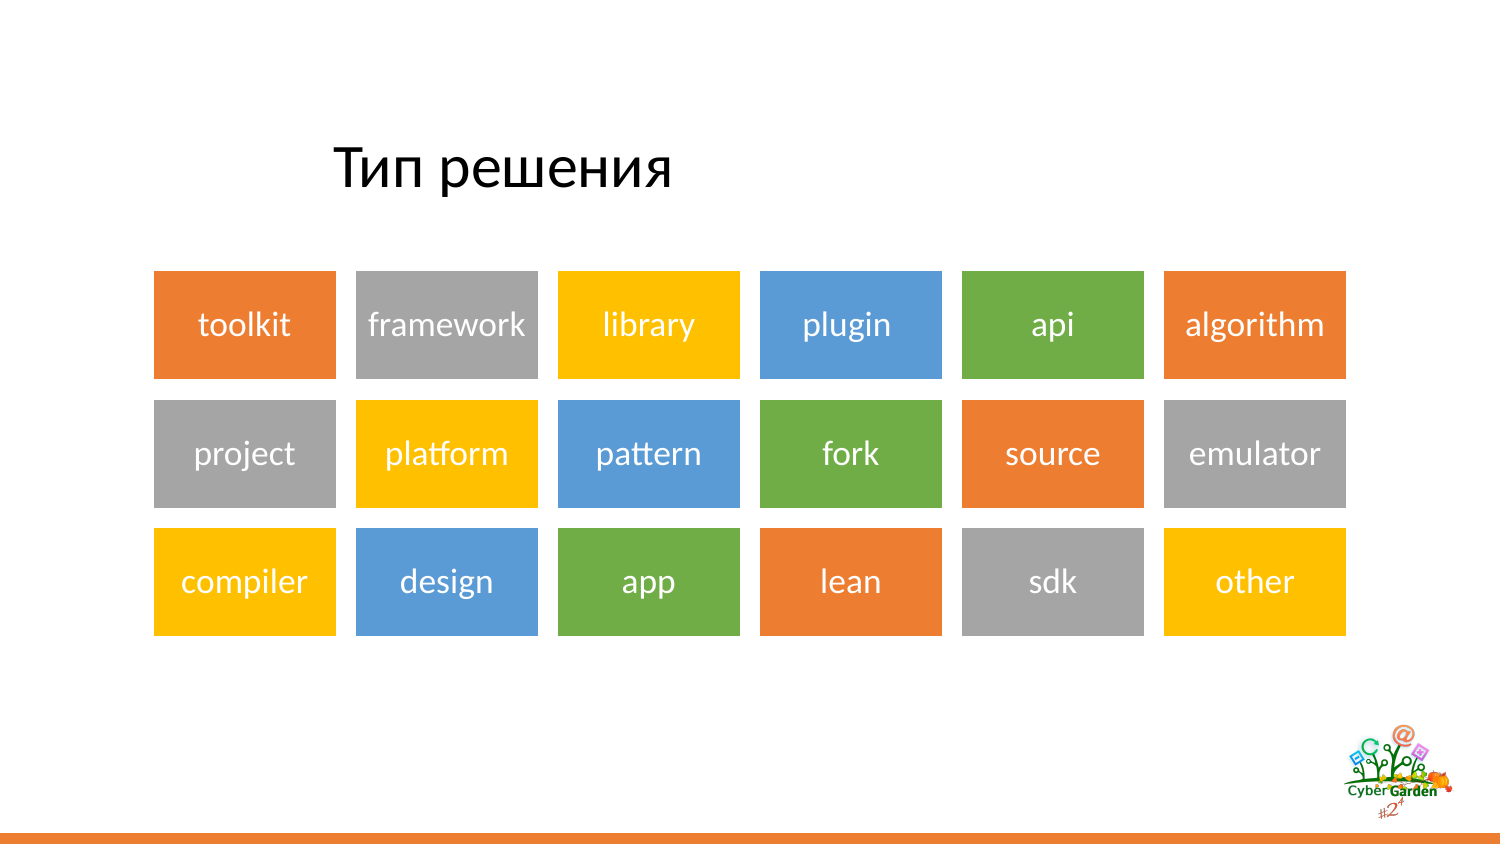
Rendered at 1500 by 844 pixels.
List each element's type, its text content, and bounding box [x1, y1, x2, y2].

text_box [96, 269, 1404, 638]
title Тип решения [155, 118, 853, 216]
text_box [0, 699, 1500, 840]
